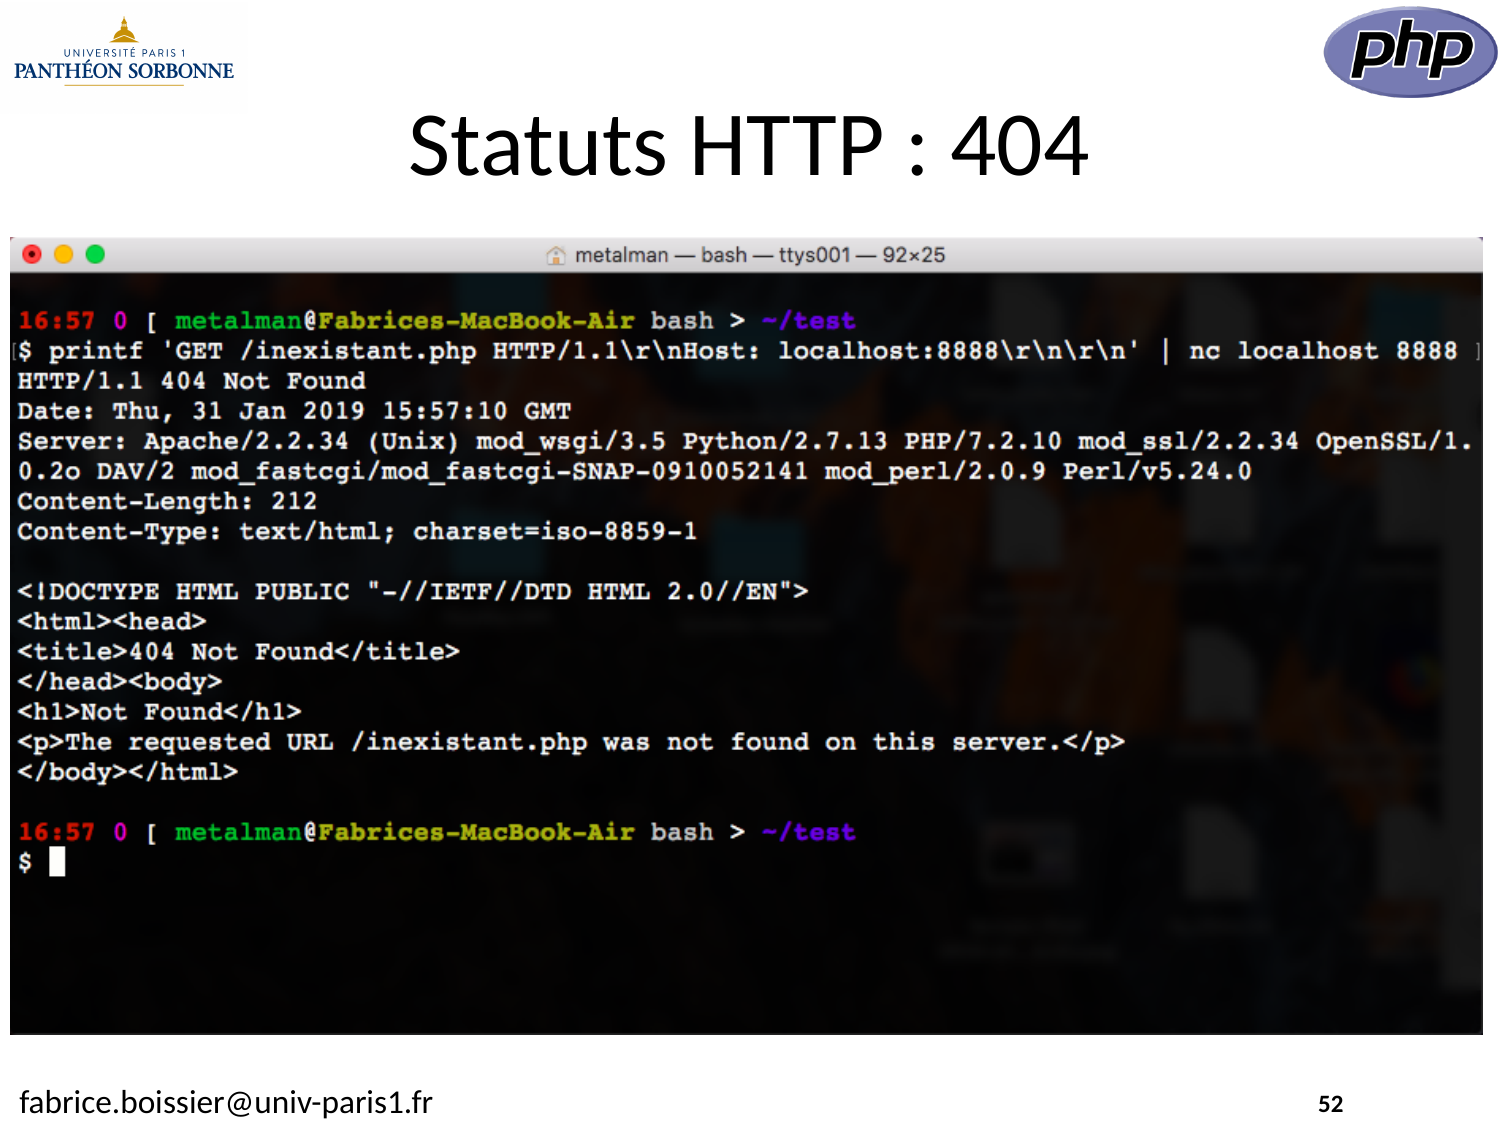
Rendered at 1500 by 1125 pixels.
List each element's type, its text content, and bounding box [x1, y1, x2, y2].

slide_number 52 [1156, 1072, 1500, 1125]
picture [1321, 0, 1500, 119]
title Statuts HTTP : 404 [75, 45, 1425, 233]
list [9, 236, 1483, 1036]
picture [0, 2, 248, 114]
